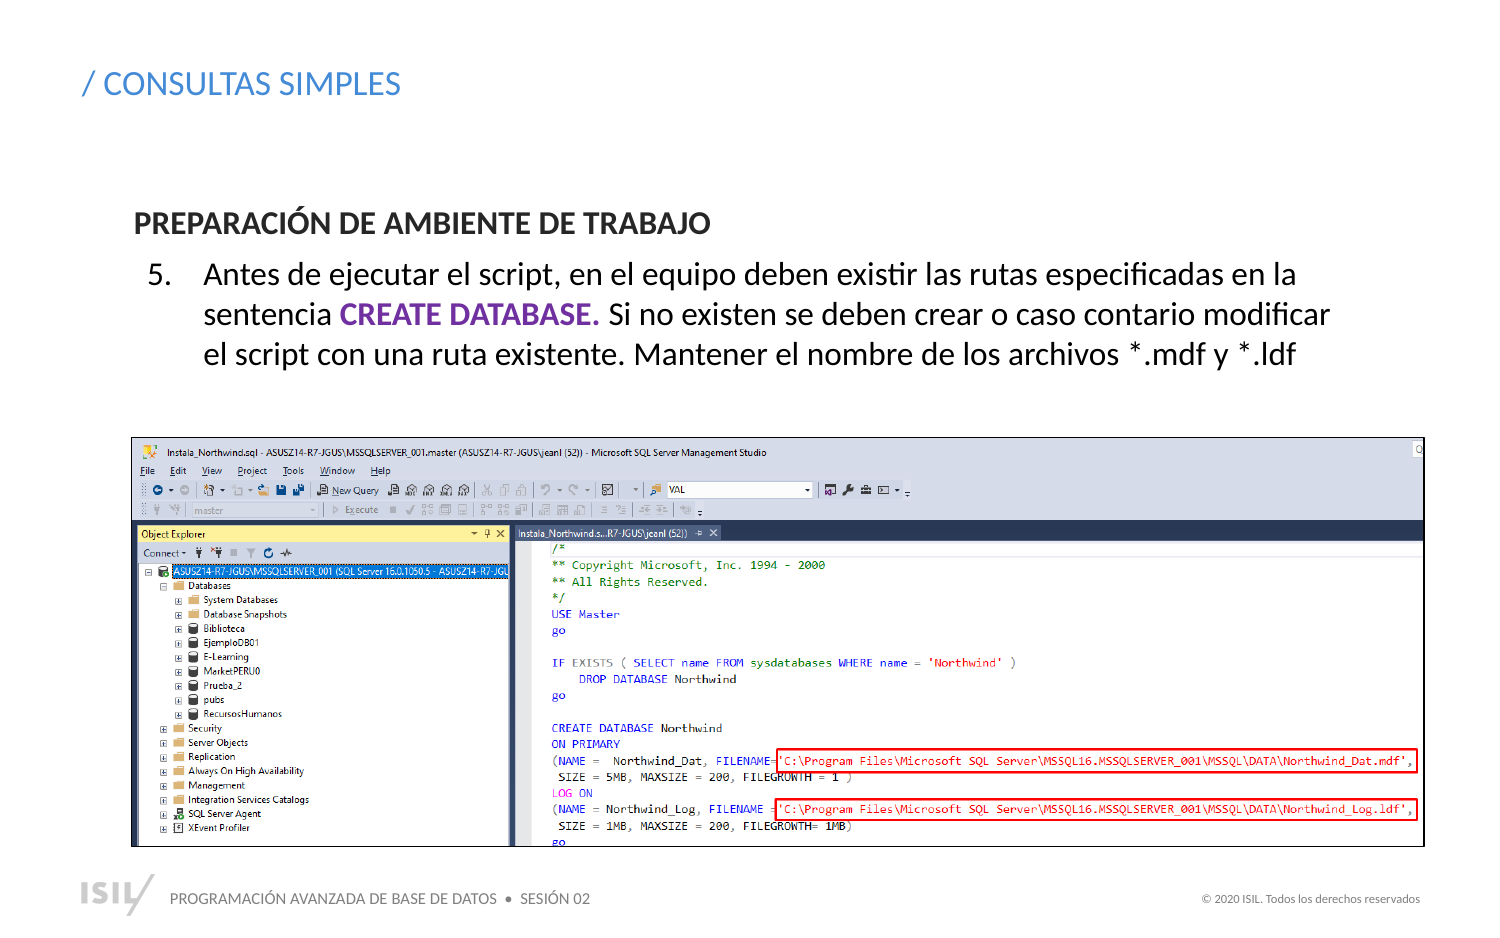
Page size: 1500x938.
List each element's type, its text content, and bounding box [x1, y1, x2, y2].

text_box PREPARACIÓN DE AMBIENTE DE TRABAJO [132, 200, 904, 241]
text_box Antes de ejecutar el script, en el equipo deben existir las rutas especificadas en la sentencia CREATE DATABASE. Si no existen se deben crear o caso contario modificar el script con una ruta existente. Mantener el nombre de los archivos *.mdf y *.ldf [132, 244, 1360, 380]
picture [131, 437, 1424, 846]
text_box / CONSULTAS SIMPLES [66, 52, 1249, 111]
